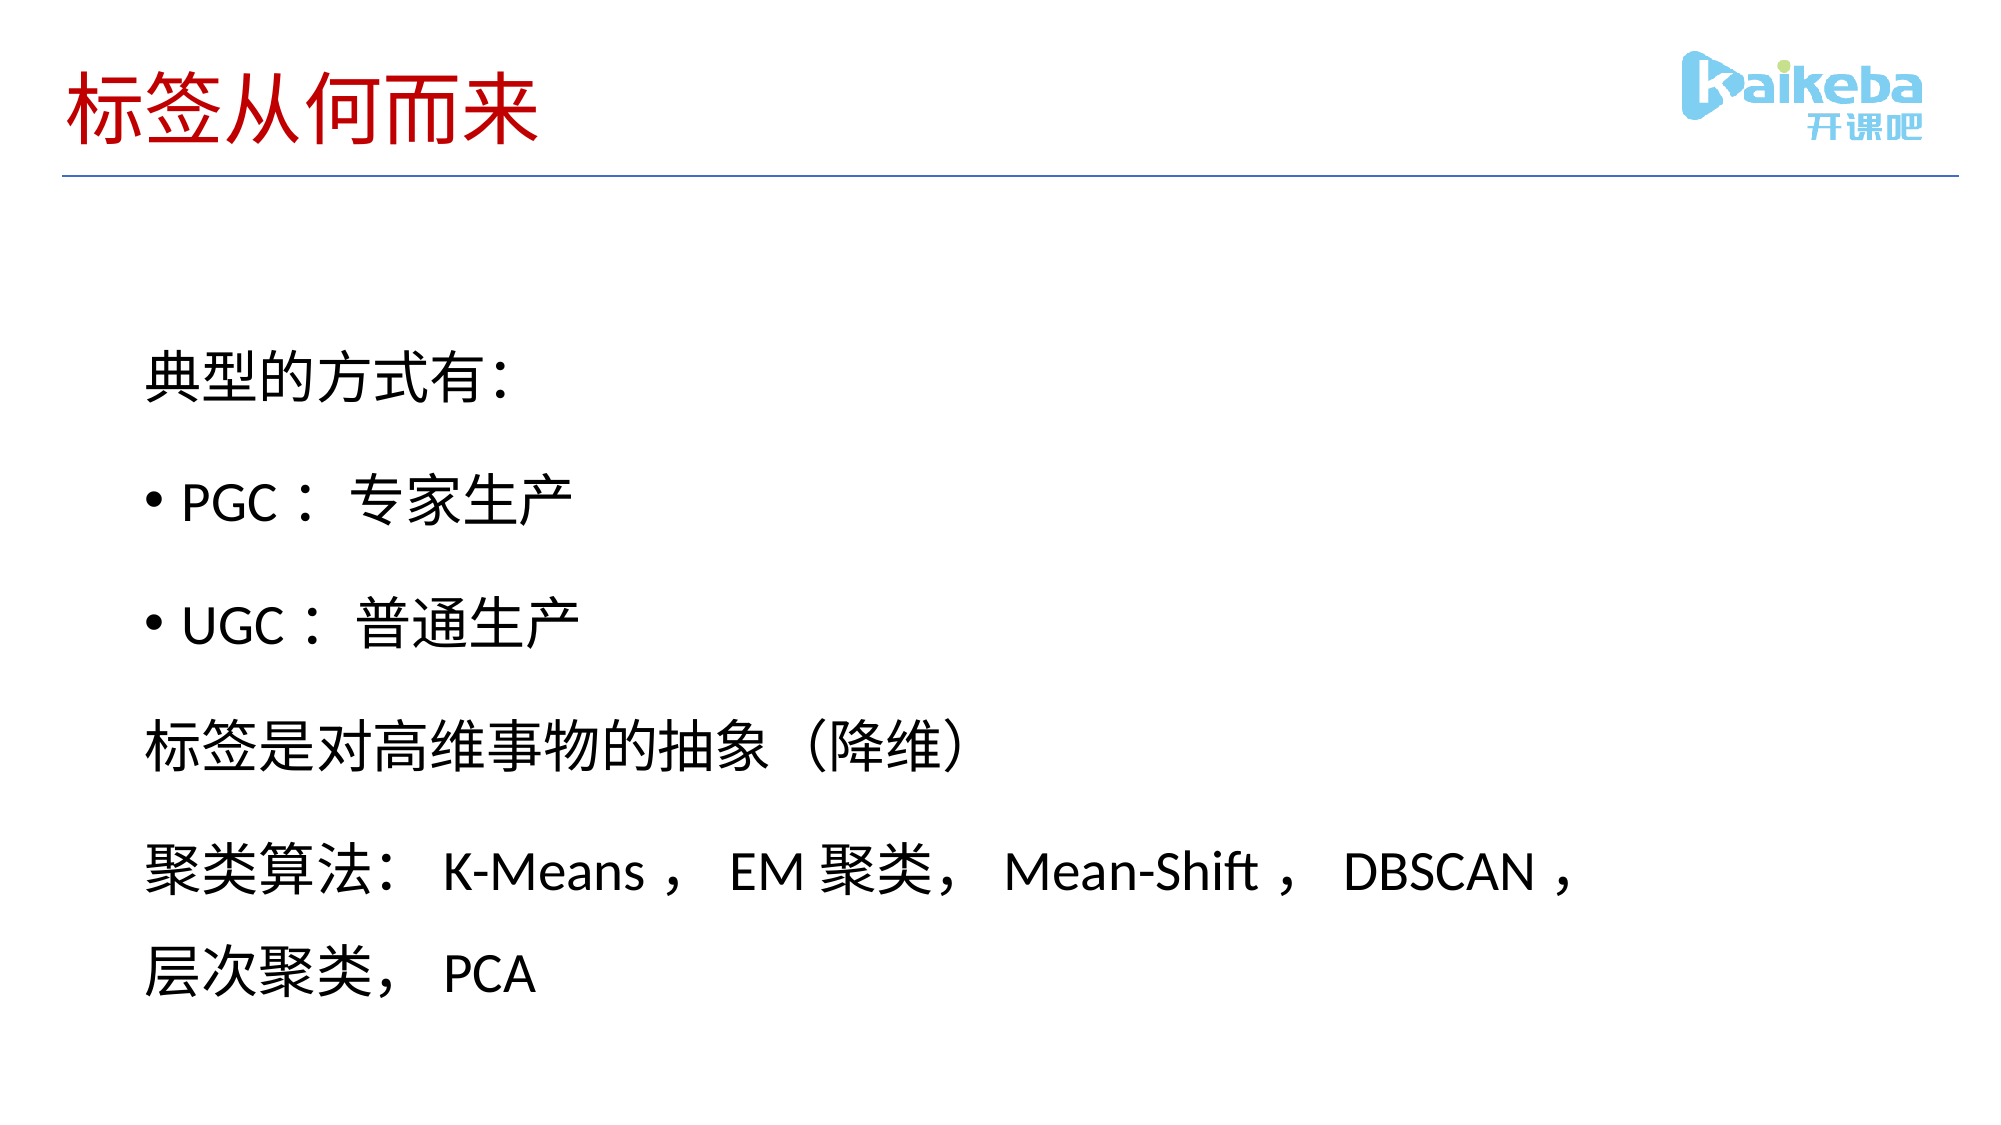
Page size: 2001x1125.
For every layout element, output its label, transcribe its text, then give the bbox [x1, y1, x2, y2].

table_cell 87 [1653, 21, 1950, 167]
title 标签从何而来 [57, 59, 1728, 167]
list 典型的方式有： PGC：专家生产 UGC：普通生产 标签是对高维事物的抽象（降维） 聚类算法：K-Means，EM聚类，Mean-Shift，DBSCAN，层次聚类，PCA [136, 298, 1631, 1014]
